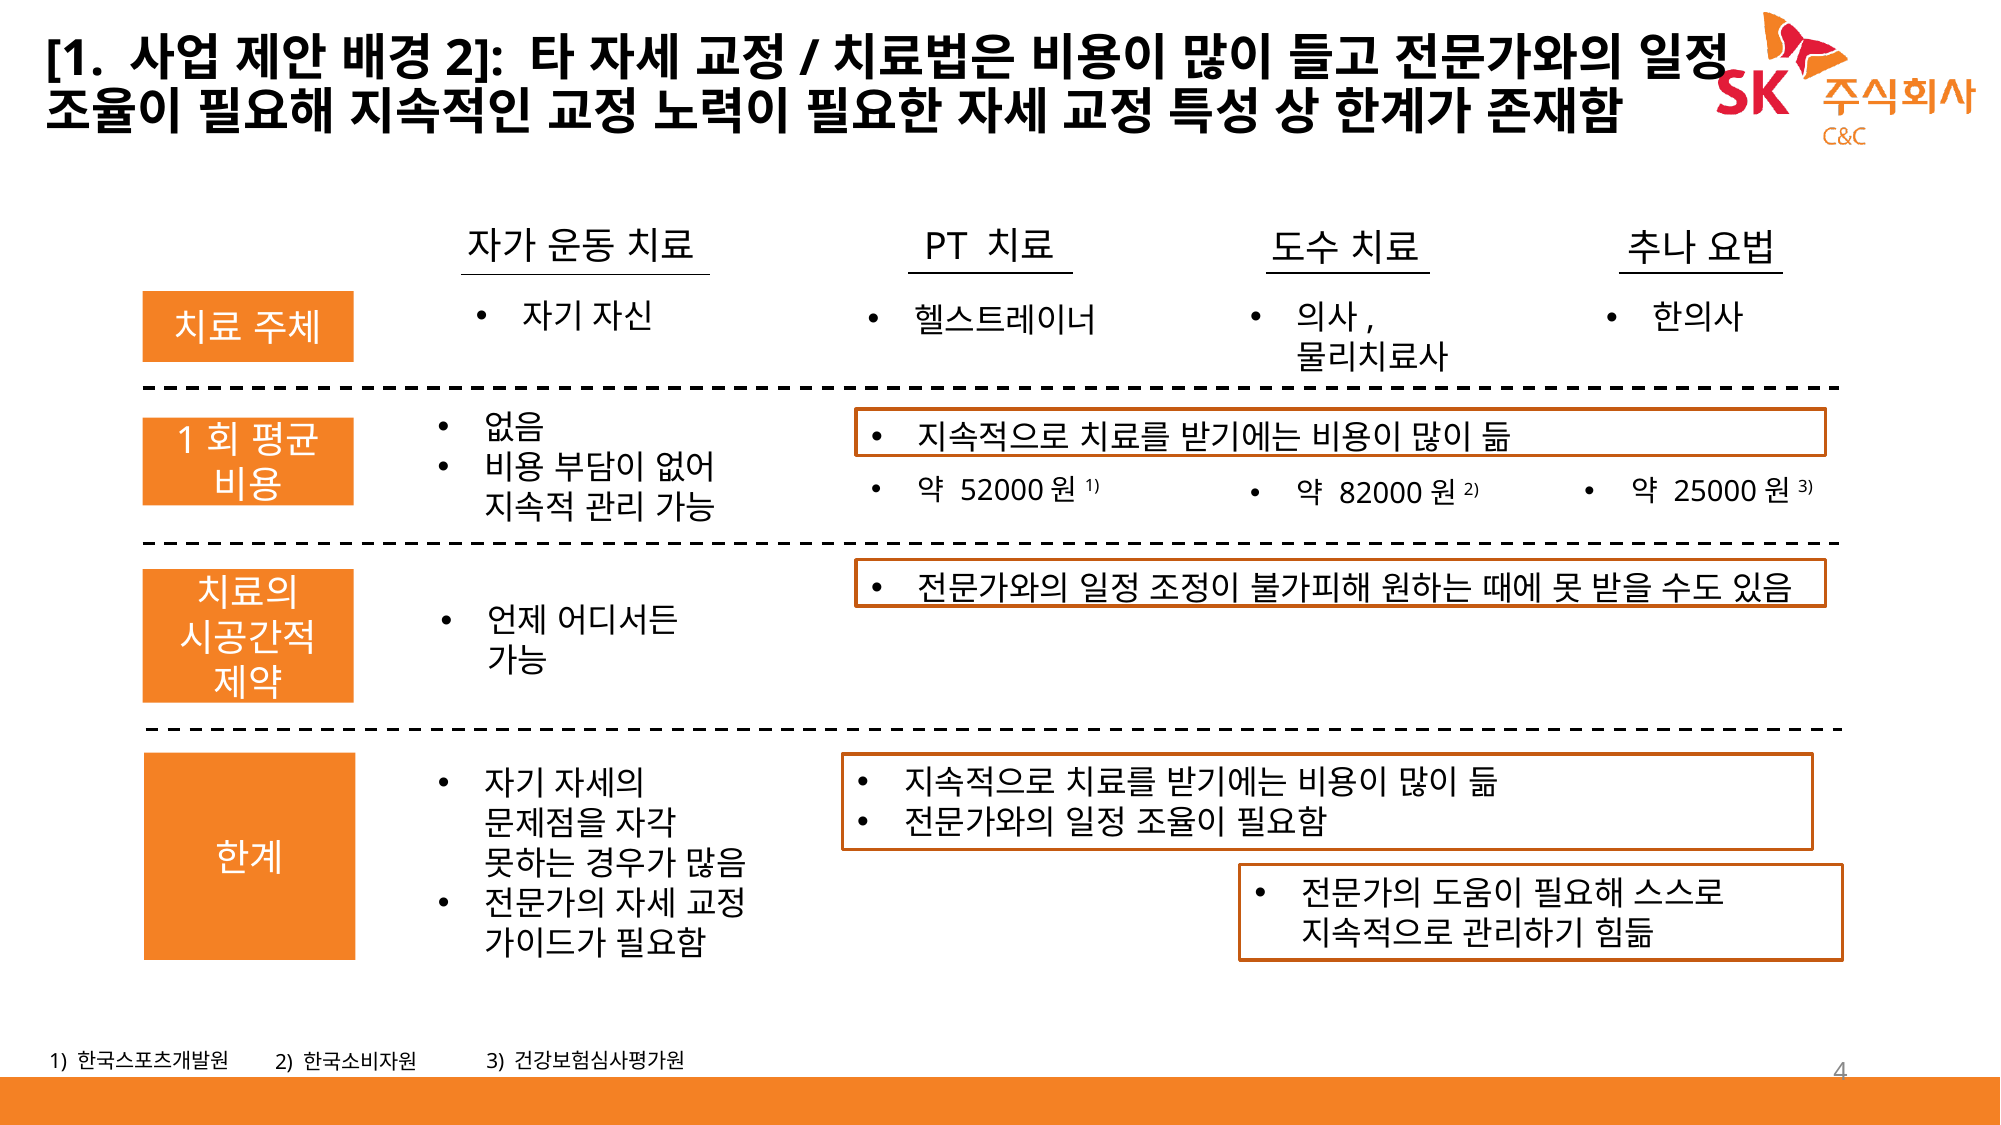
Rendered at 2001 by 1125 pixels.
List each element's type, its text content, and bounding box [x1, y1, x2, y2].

text_box 약 52000원1) [856, 555, 1132, 559]
text_box 한계 [142, 750, 357, 962]
text_box 치료 주체 [140, 289, 356, 364]
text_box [448, 209, 716, 281]
text_box 치료의 시공간적 제약 [140, 567, 356, 705]
text_box [1. 사업 제안 배경2]: 타 자세 교정/치료법은 비용이 많이 들고 전문가와의 일정 조율이 필요해 지속적인 교정 노력이 필요한 자세 교정 특성 상 한계가 존재함 [30, 30, 1808, 142]
text_box 1) 한국스포츠개발원 [34, 1040, 260, 1125]
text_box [1590, 210, 1813, 282]
text_box 자기 자신 [460, 287, 737, 384]
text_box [1234, 210, 1457, 283]
text_box 2) 한국소비자원 [260, 1040, 471, 1125]
text_box 약 52000원1) [856, 463, 1132, 542]
text_box 지속적으로 치료를 받기에는 비용이 많이 듦 전문가와의 일정 조율이 필요함 [842, 753, 1813, 850]
text_box 약 82000원2) [1235, 555, 1512, 559]
text_box 헬스트레이너 [852, 291, 1129, 387]
text_box 한의사 [1591, 289, 1868, 385]
text_box 지속적으로 치료를 받기에는 비용이 많이 듦 [855, 409, 1826, 456]
text_box 1회 평균 비용 [140, 416, 356, 507]
text_box 약 82000원2) [1235, 467, 1512, 542]
picture [1702, 0, 1984, 225]
text_box 자기 자세의 문제점을 자각 못하는 경우가 많음 전문가의 자세 교정 가이드가 필요함 [422, 755, 770, 851]
text_box 없음 비용 부담이 없어 지속적 관리 가능 [422, 400, 753, 495]
text_box 전문가의 도움이 필요해 스스로 지속적으로 관리하기 힘듦 [1239, 864, 1843, 960]
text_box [878, 208, 1101, 280]
text_box 약 25000원3) [1569, 464, 1846, 561]
text_box 3) 건강보험심사평가원 [471, 1040, 935, 1125]
text_box 언제 어디서든 가능 [425, 592, 764, 688]
slide_number 4 [1412, 1042, 1863, 1103]
text_box 전문가와의 일정 조정이 불가피해 원하는 때에 못 받을 수도 있음 [855, 559, 1826, 606]
text_box 의사, 물리치료사 [1235, 288, 1512, 385]
